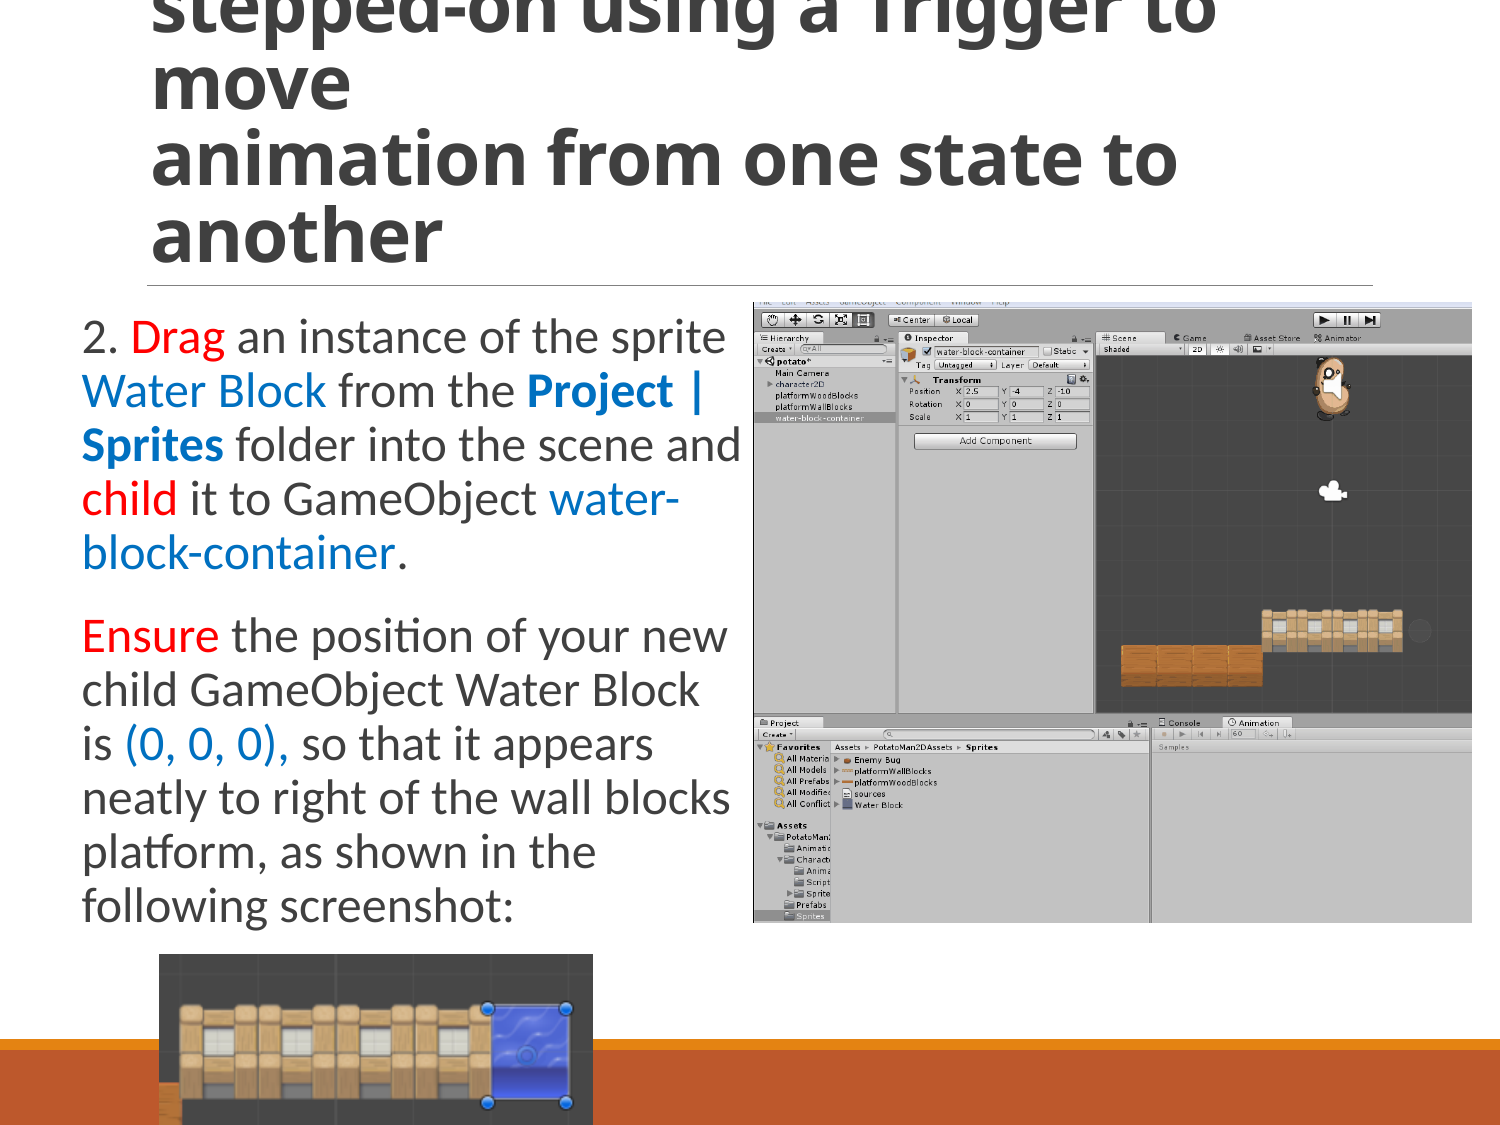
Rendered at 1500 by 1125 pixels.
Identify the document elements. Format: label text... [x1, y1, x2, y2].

picture [159, 954, 594, 1125]
title Making a platform start falling once stepped-on using a Trigger to move animation from one state to another [135, 47, 1373, 285]
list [753, 302, 1472, 924]
list 2. Drag an instance of the sprite Water Block from the Project | Sprites folder into the scene and child it to GameObject water-block-container. Ensure the position of your new child GameObject Water Block is (0, 0, 0), so that it appears neatly to right of the wall blocks platform, as shown in the following screenshot: [66, 302, 743, 963]
